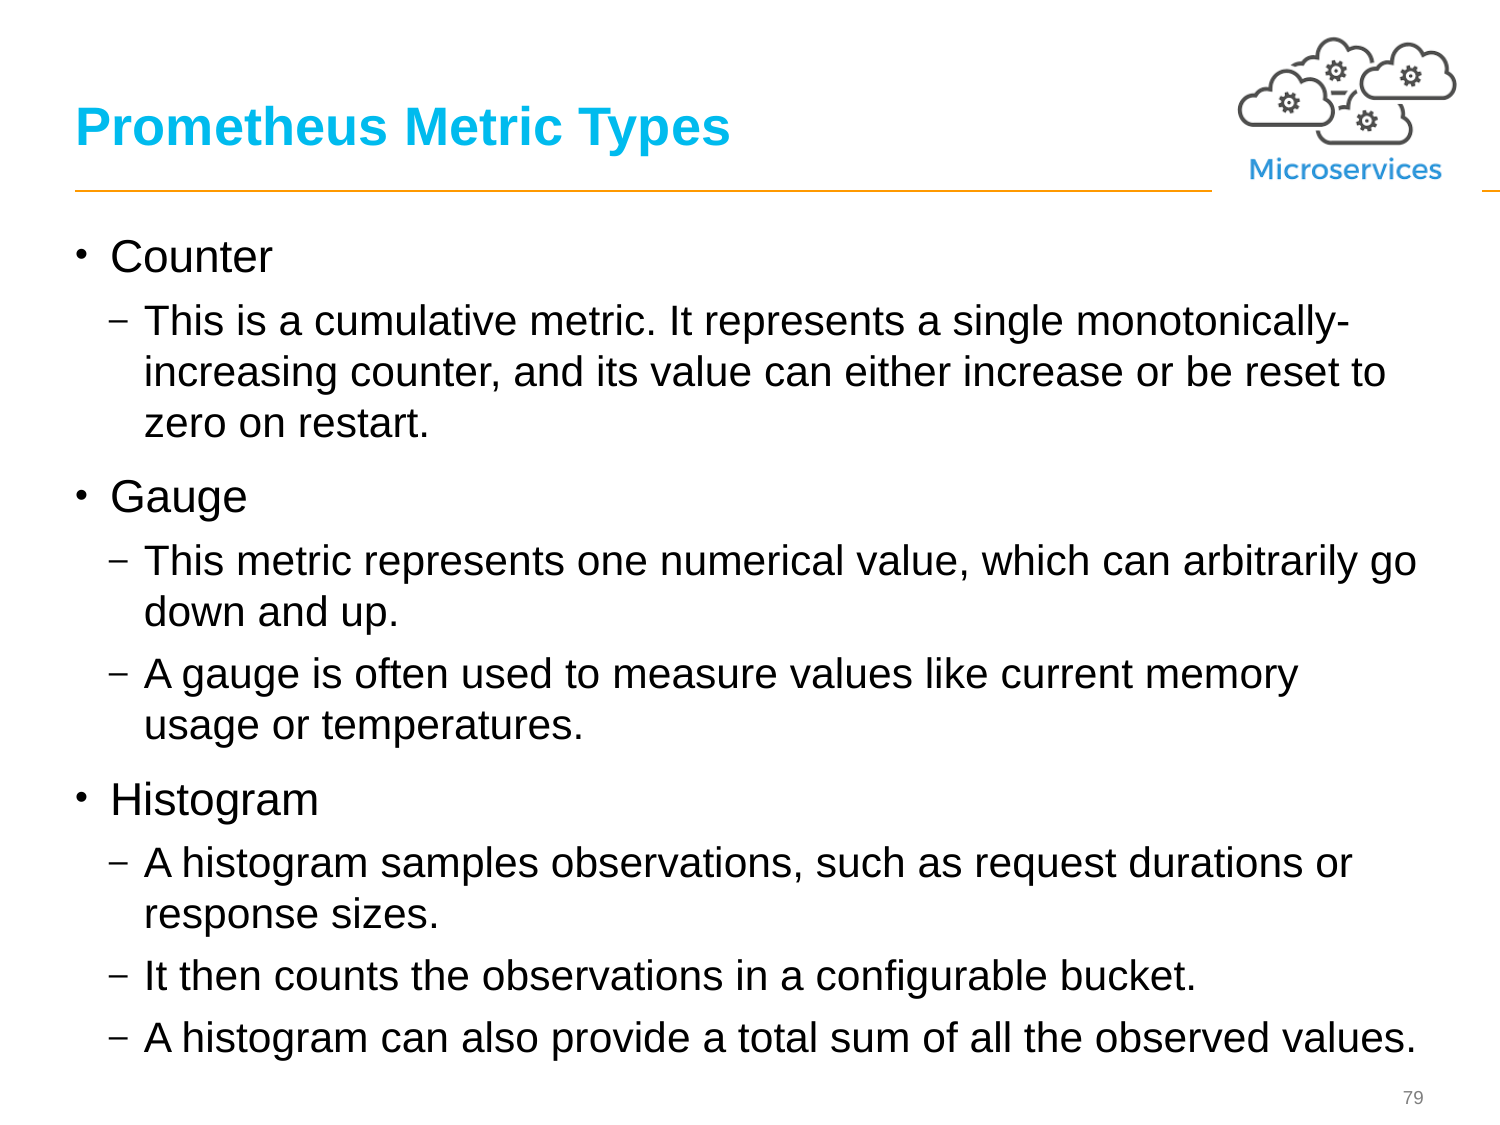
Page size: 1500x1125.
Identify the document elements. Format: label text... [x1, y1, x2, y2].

title Prometheus Metric Types [75, 27, 1422, 157]
list Counter This is a cumulative metric. It represents a single monotonically-increasing counter, and its value can either increase or be reset to zero on restart. Gauge This metric represents one numerical value, which can arbitrarily go down and up. A gauge is often used to measure values like current memory usage or temperatures. Histogram A histogram samples observations, such as request durations or response sizes. It then counts the observations in a configurable bucket. A histogram can also provide a total sum of all the observed values. [75, 226, 1425, 1075]
picture [1212, 1, 1482, 203]
